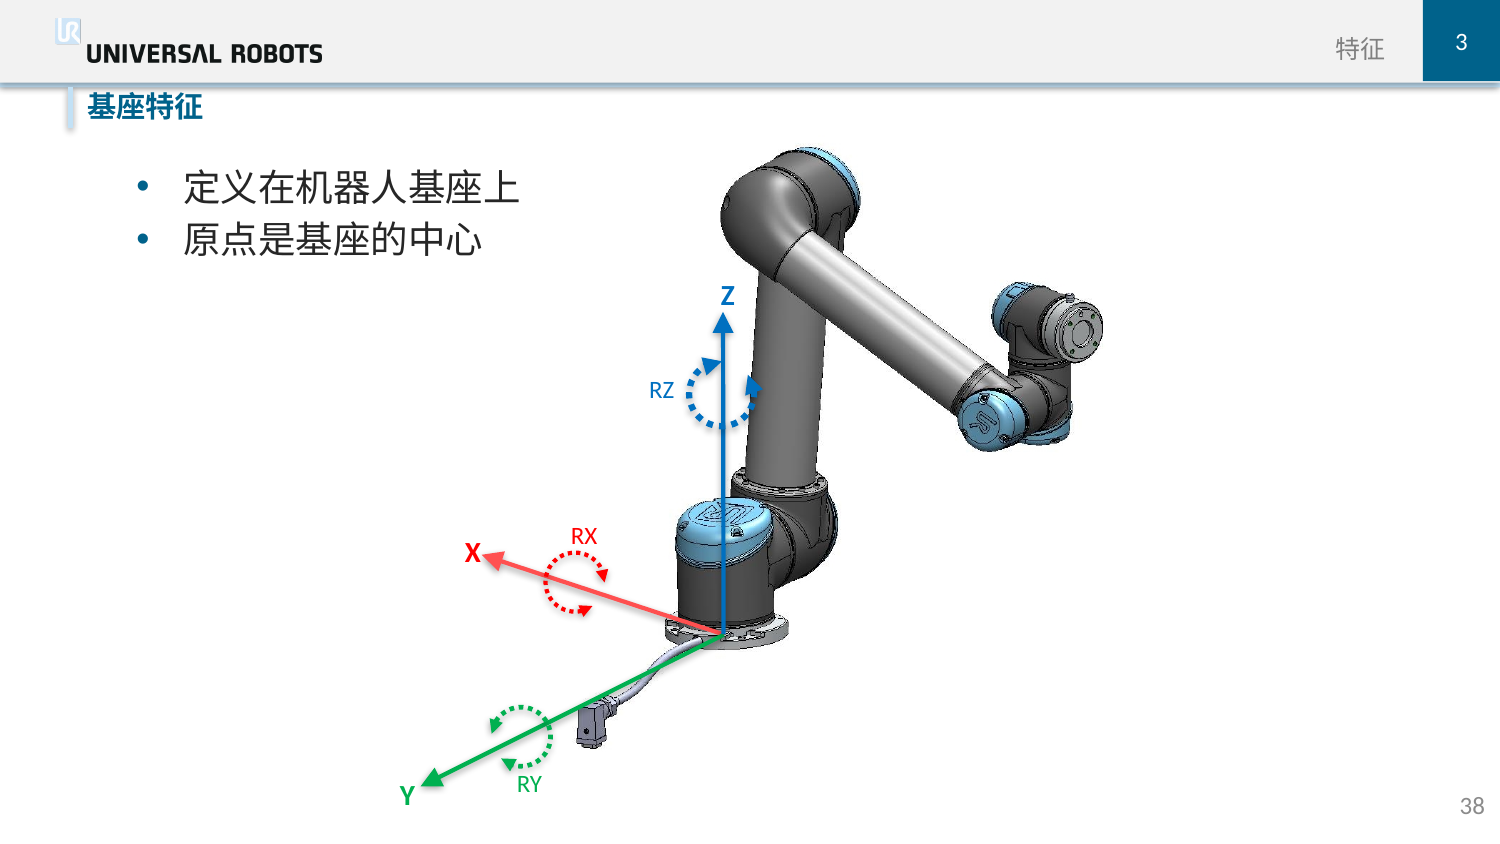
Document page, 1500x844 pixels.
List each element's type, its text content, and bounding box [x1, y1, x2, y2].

text_box 定义在机器人基座上 原点是基座的中心 [46, 88, 1353, 827]
list 3 [1422, 0, 1500, 82]
picture [548, 135, 1117, 757]
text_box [384, 275, 755, 820]
list 特征 [750, 0, 1386, 65]
picture [55, 18, 322, 63]
list 基座特征 [87, 87, 749, 130]
slide_number 38 [1350, 782, 1500, 827]
